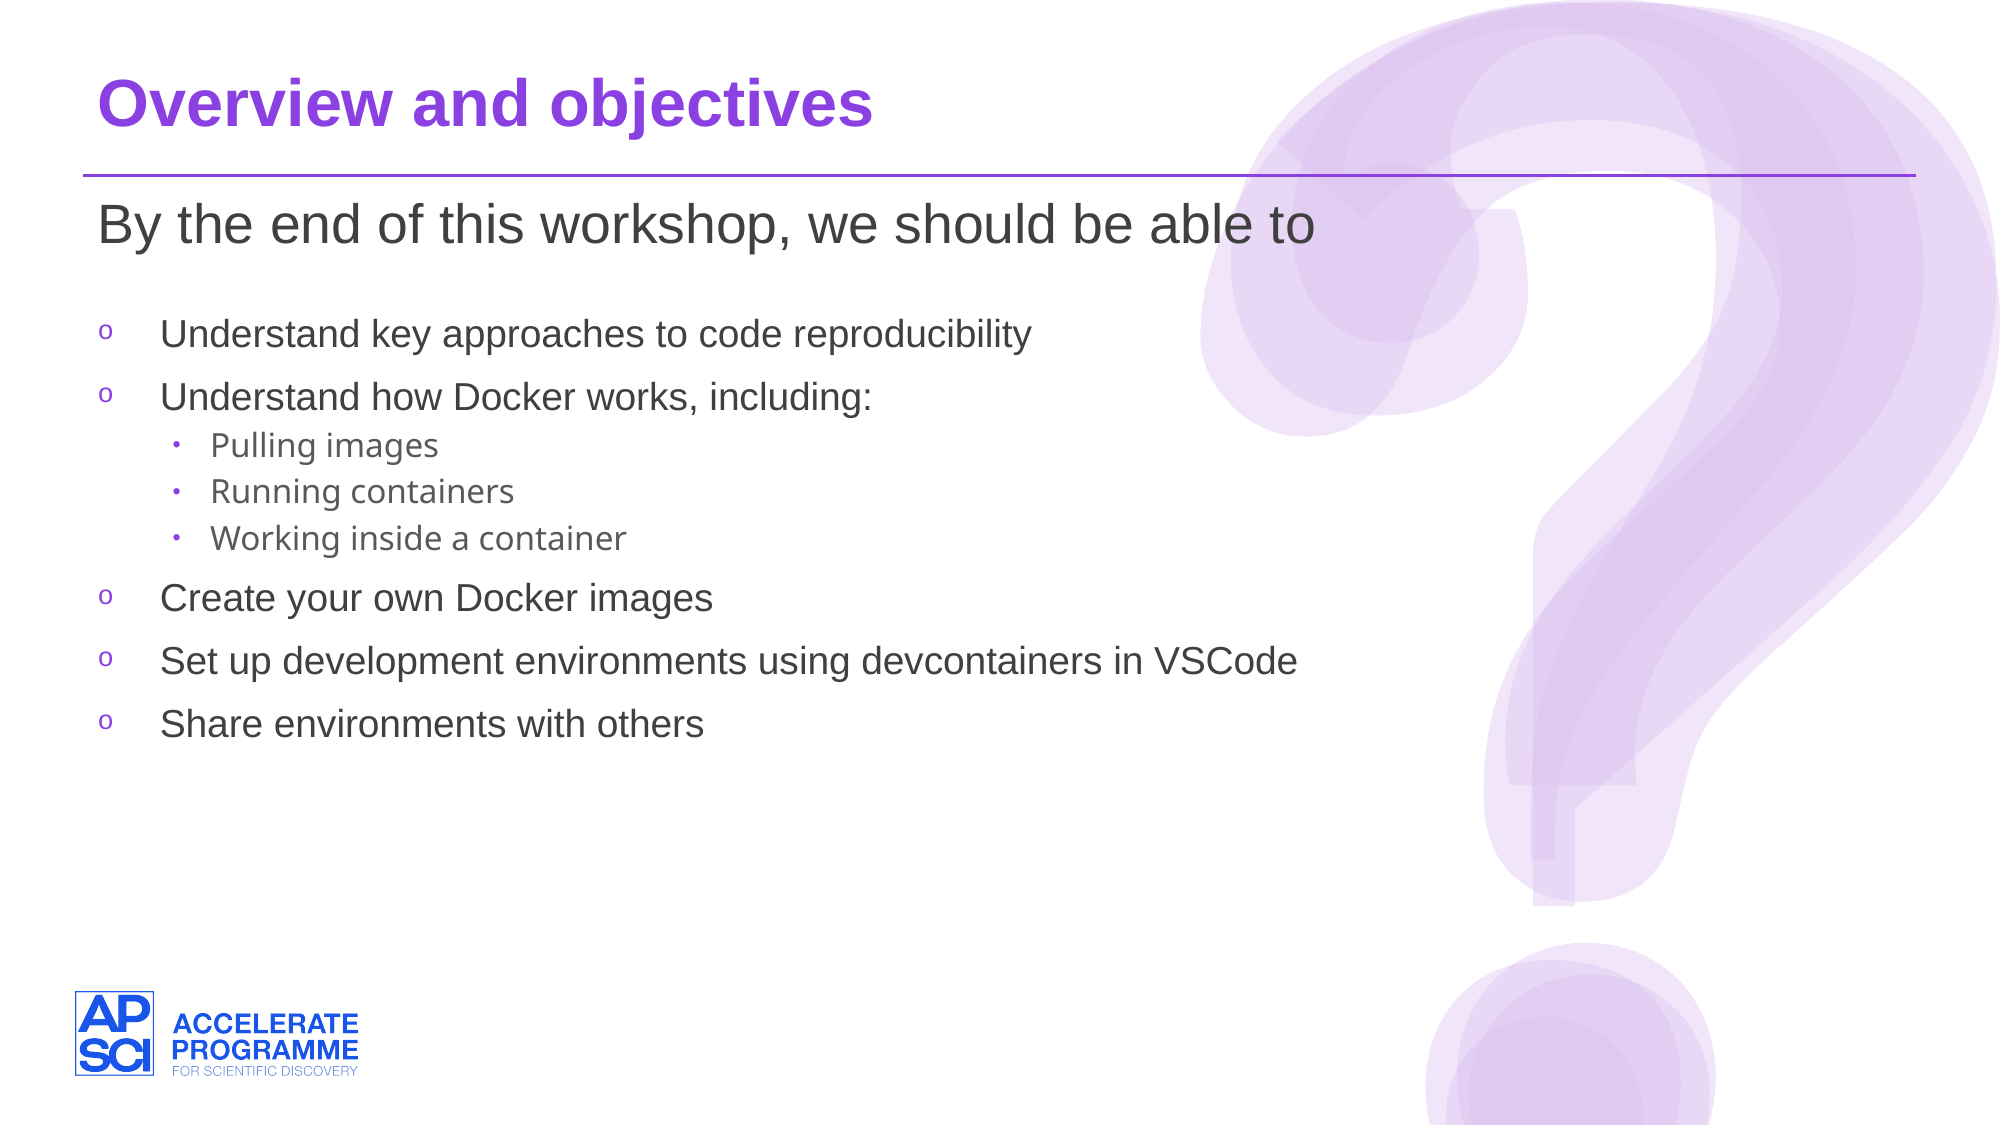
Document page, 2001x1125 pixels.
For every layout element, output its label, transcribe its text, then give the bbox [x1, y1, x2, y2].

picture [75, 991, 358, 1076]
list Overview and objectives [82, 61, 1916, 166]
list By the end of this workshop, we should be able to [82, 187, 1916, 287]
list Understand key approaches to code reproducibility Understand how Docker works, including: Pulling images Running containers Working inside a container Create your own Docker images Set up development environments using devcontainers in VSCode Share environments with others [82, 306, 1916, 962]
